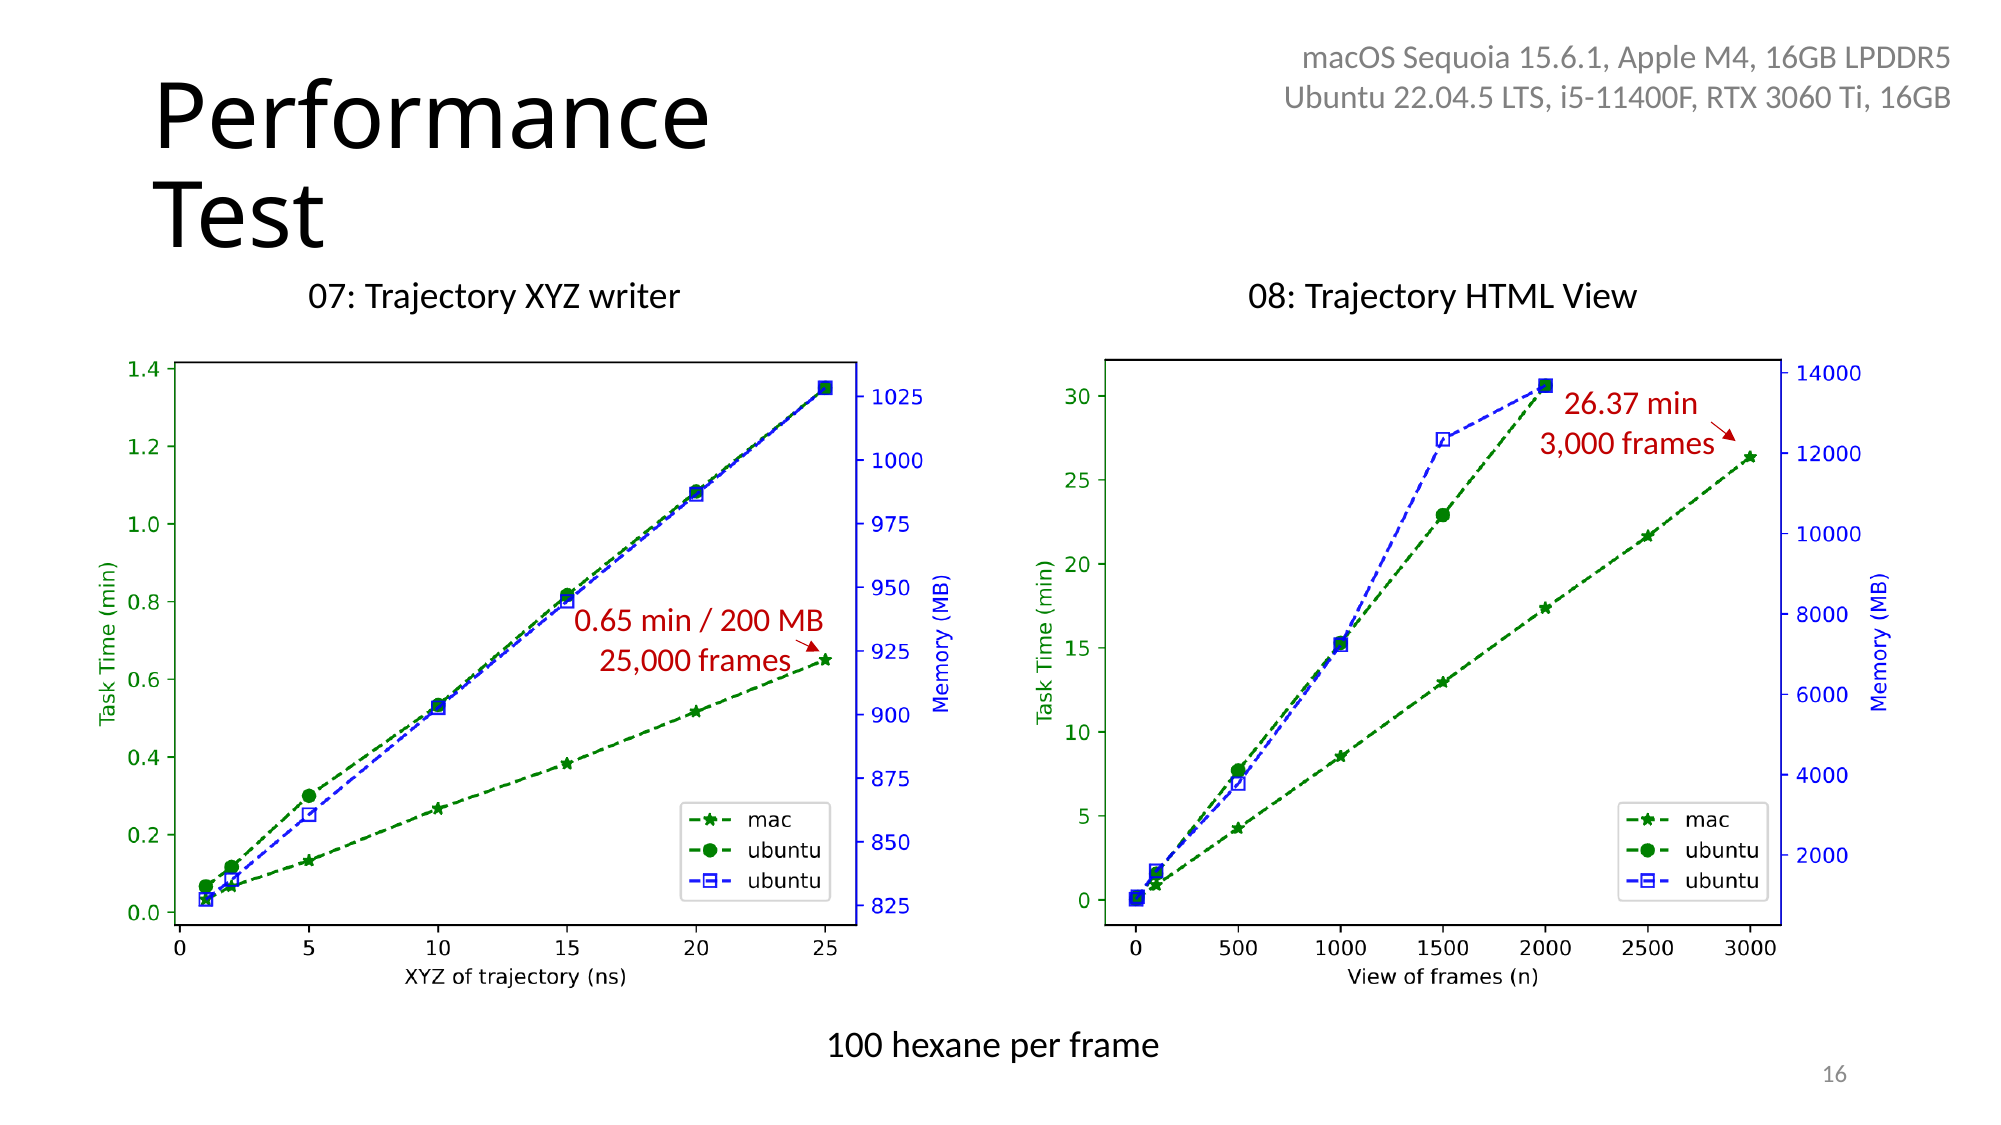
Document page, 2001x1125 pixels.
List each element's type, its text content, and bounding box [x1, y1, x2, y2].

picture [74, 336, 975, 1013]
picture [1012, 336, 1913, 1013]
text_box 100 hexane per frame [811, 1012, 1181, 1073]
slide_number 16 [1412, 1042, 1863, 1103]
text_box macOS Sequoia 15.6.1, Apple M4, 16GB LPDDR5 Ubuntu 22.04.5 LTS, i5-11400F, RTX 3060 Ti, 16GB [1268, 27, 1967, 123]
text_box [795, 639, 820, 652]
text_box 08: Trajectory HTML View [1233, 263, 1662, 324]
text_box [1710, 422, 1736, 442]
title Performance Test [137, 59, 862, 278]
text_box 07: Trajectory XYZ writer [293, 263, 703, 324]
